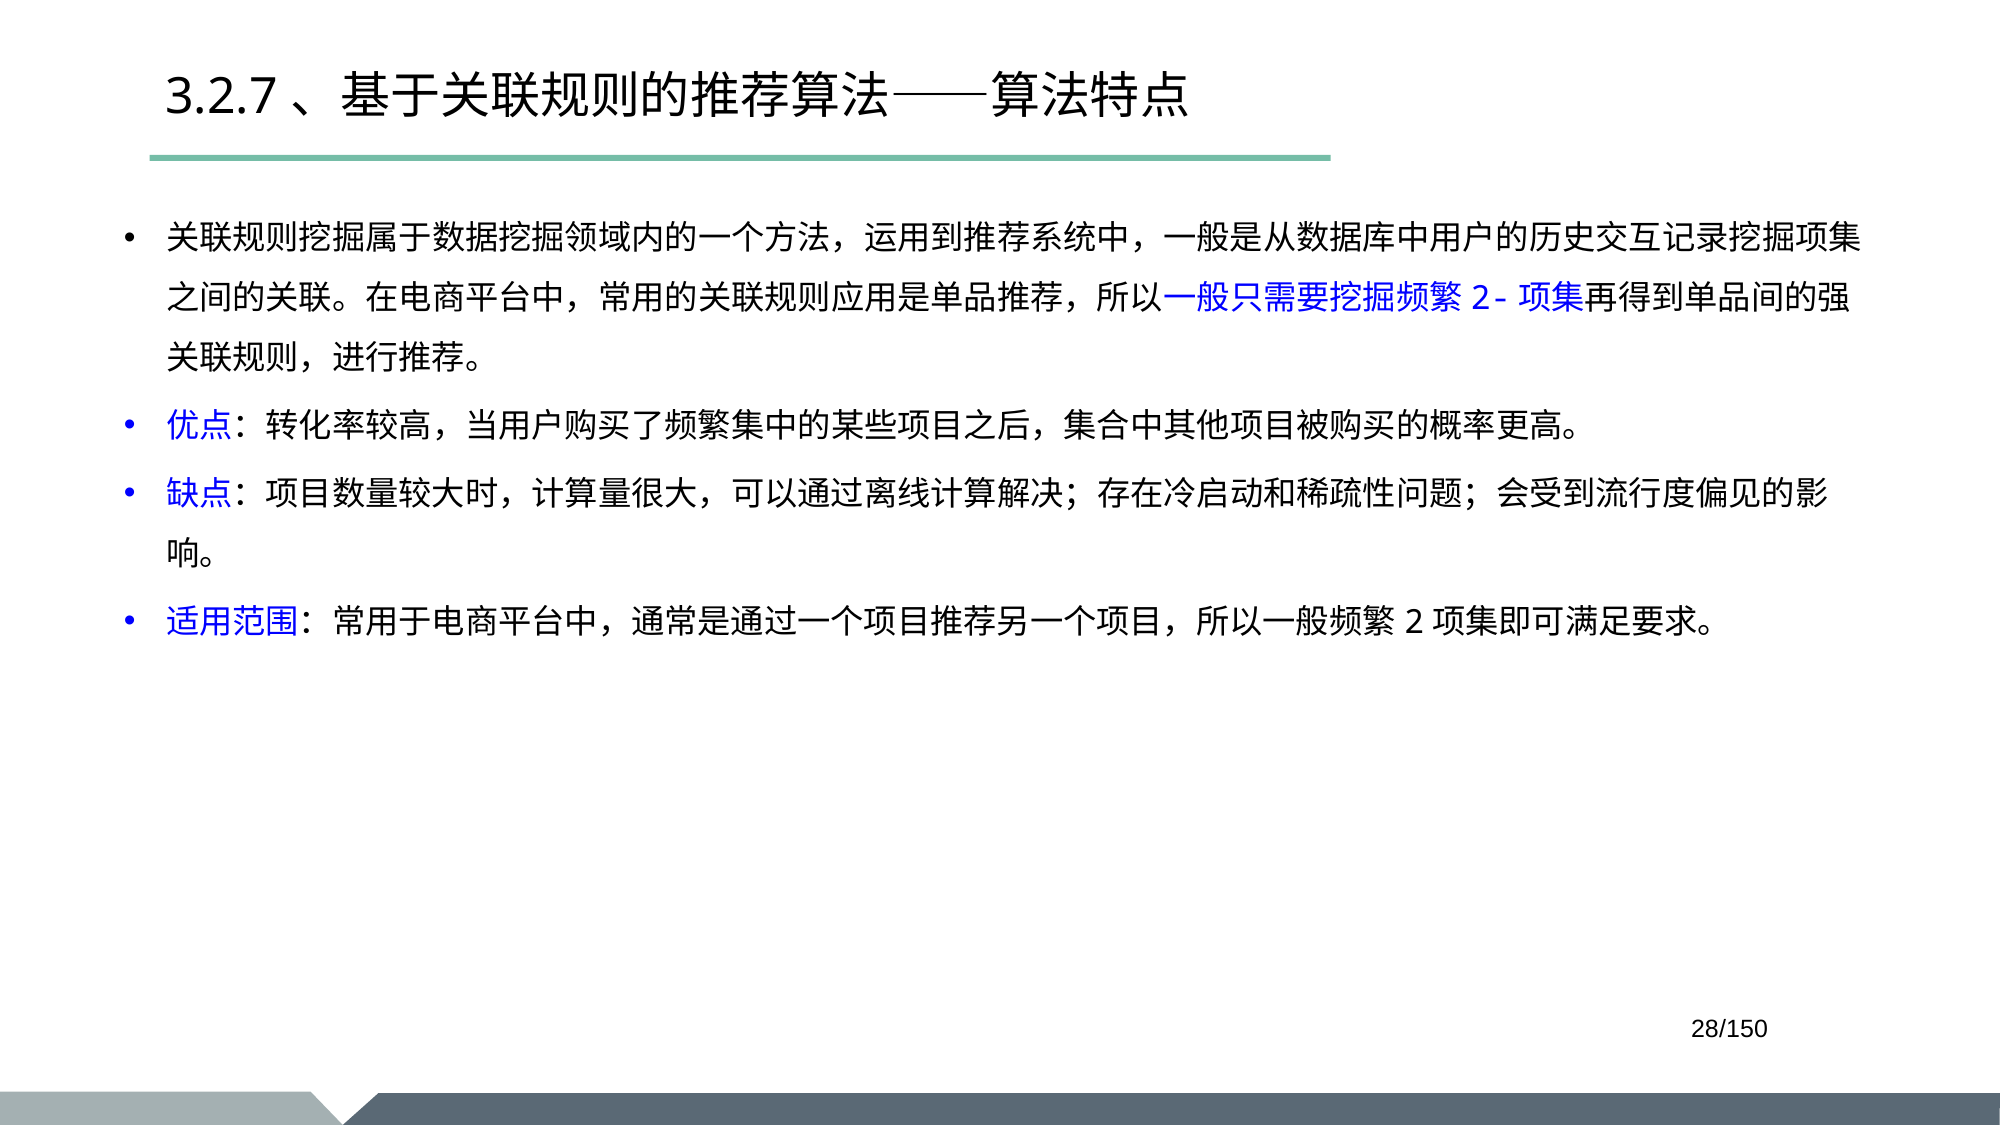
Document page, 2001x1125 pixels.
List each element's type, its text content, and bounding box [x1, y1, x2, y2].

title 3.2.7、基于关联规则的推荐算法——算法特点 [157, 28, 1406, 159]
list 关联规则挖掘属于数据挖掘领域内的一个方法，运用到推荐系统中，一般是从数据库中用户的历史交互记录挖掘项集之间的关联。在电商平台中，常用的关联规则应用是单品推荐，所以一般只需要挖掘频繁2-项集再得到单品间的强关联规则，进行推荐。 优点：转化率较高，当用户购买了频繁集中的某些项目之后，集合中其他项目被购买的概率更高。 缺点：项目数量较大时，计算量很大，可以通过离线计算解决；存在冷启动和稀疏性问题；会受到流行度偏见的影响。 适用范围：常用于电商平台中，通常是通过一个项目推荐另一个项目，所以一般频繁2项集即可满足要求。 [115, 188, 1871, 959]
slide_number /150 [1680, 1004, 1777, 1051]
